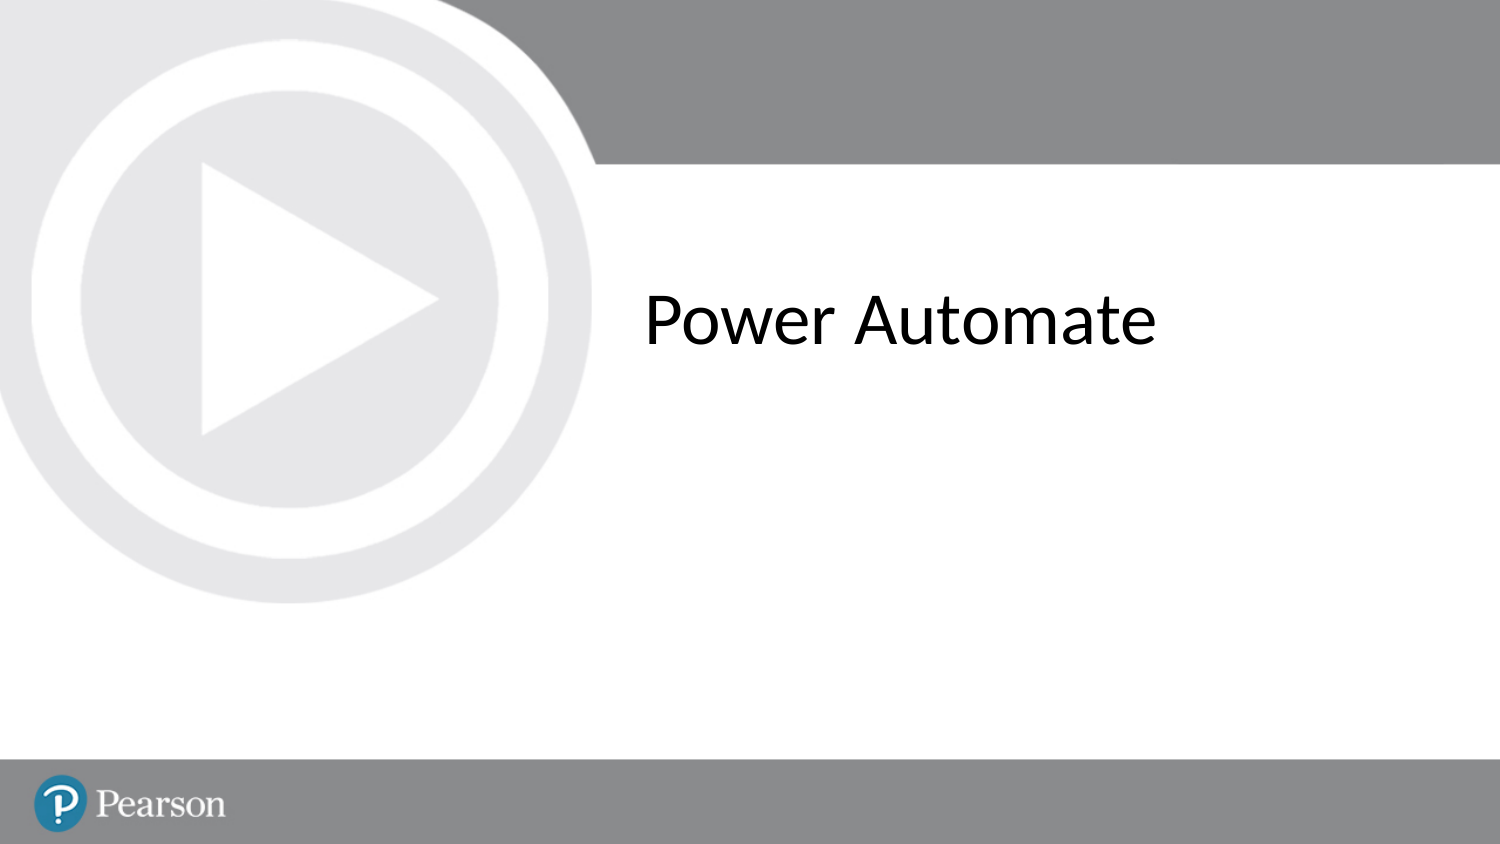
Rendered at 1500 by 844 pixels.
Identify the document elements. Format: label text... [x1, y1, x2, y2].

picture [0, 0, 1500, 844]
title Power Automate [629, 262, 1446, 443]
